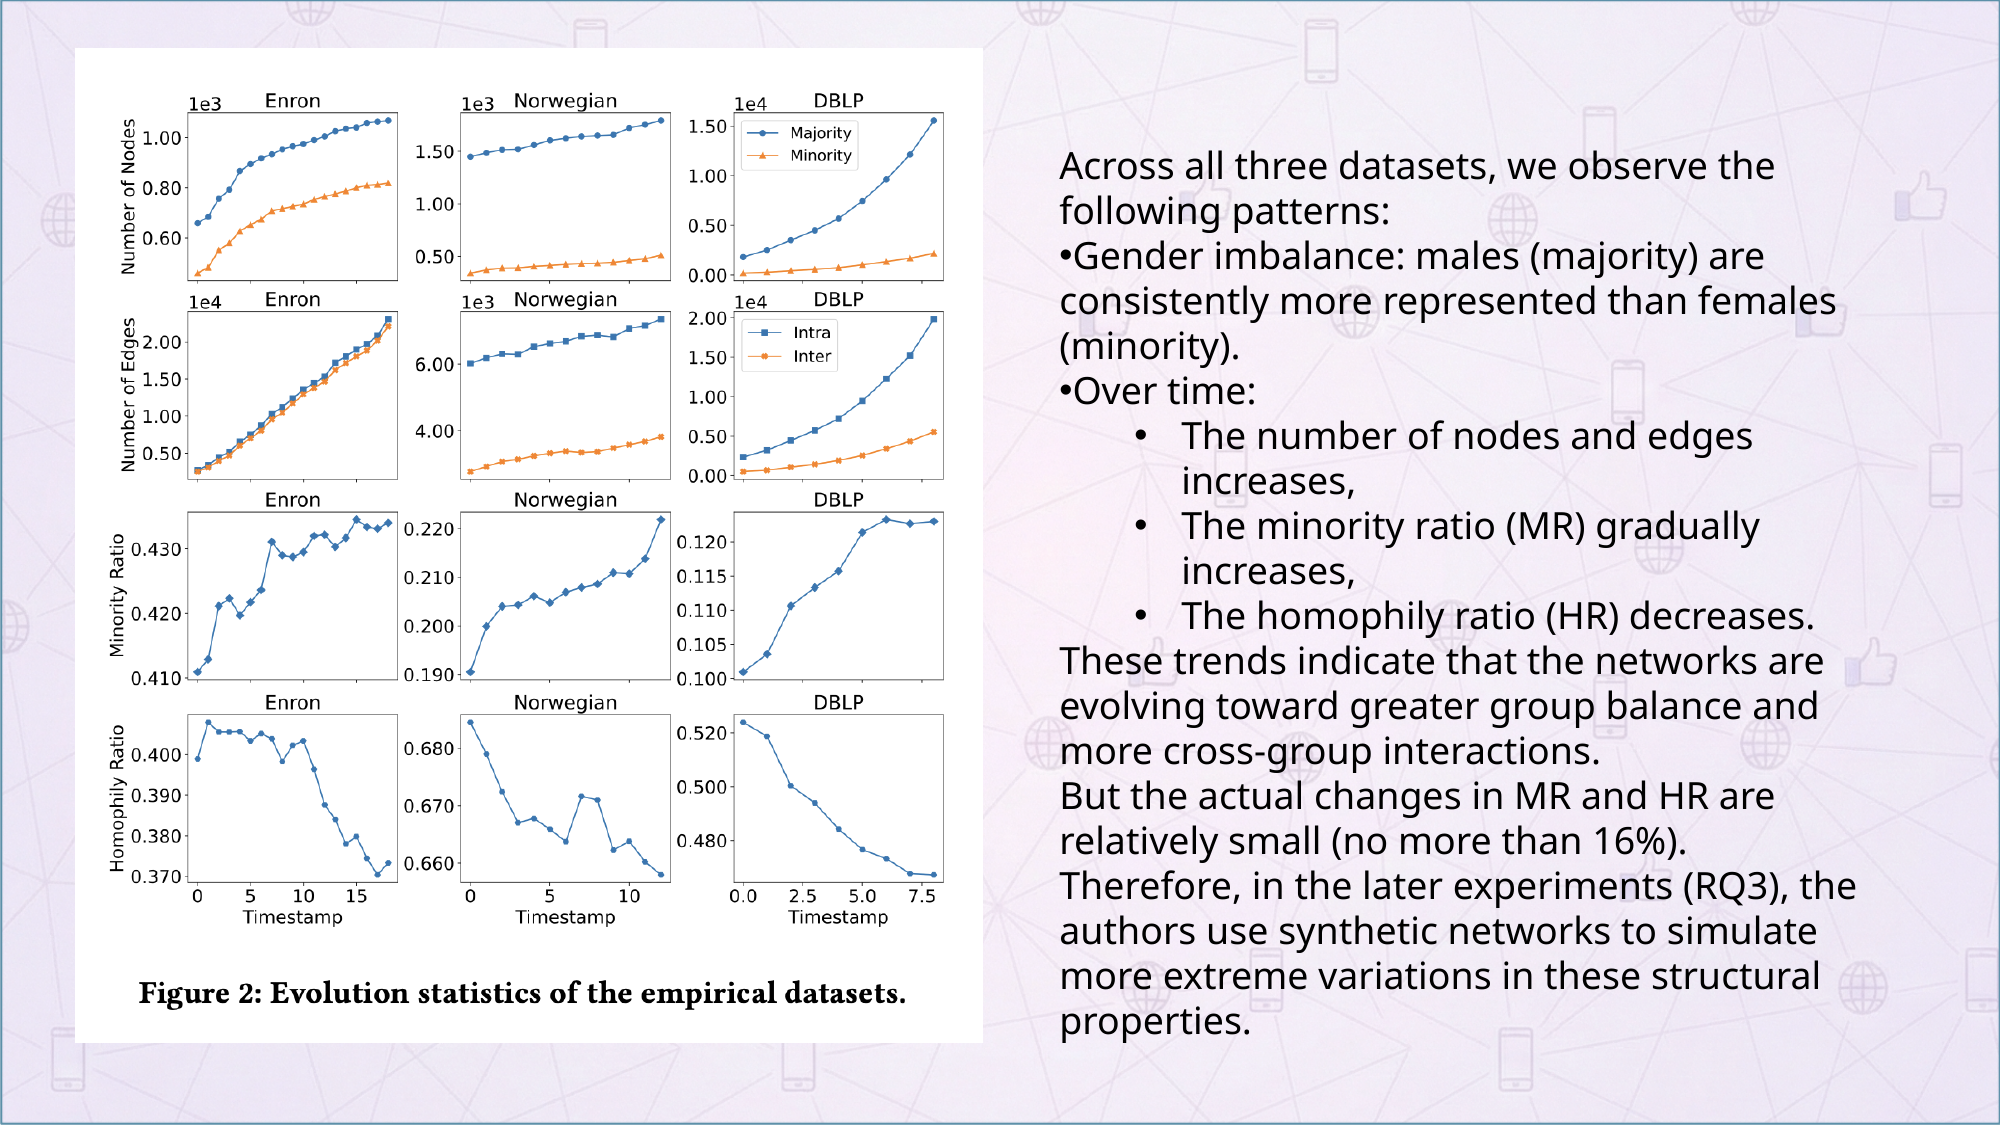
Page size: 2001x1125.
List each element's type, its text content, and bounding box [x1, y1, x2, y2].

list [75, 48, 984, 1043]
text_box Across all three datasets, we observe the following patterns: Gender imbalance: males (majority) are consistently more represented than females (minority). Over time: The number of nodes and edges increases, The minority ratio (MR) gradually increases, The homophily ratio (HR) decreases. These trends indicate that the networks are evolving toward greater group balance and more cross-group interactions. But the actual changes in MR and HR are relatively small (no more than 16%). Therefore, in the later experiments (RQ3), the authors use synthetic networks to simulate more extreme variations in these structural properties. [1044, 134, 1925, 1050]
